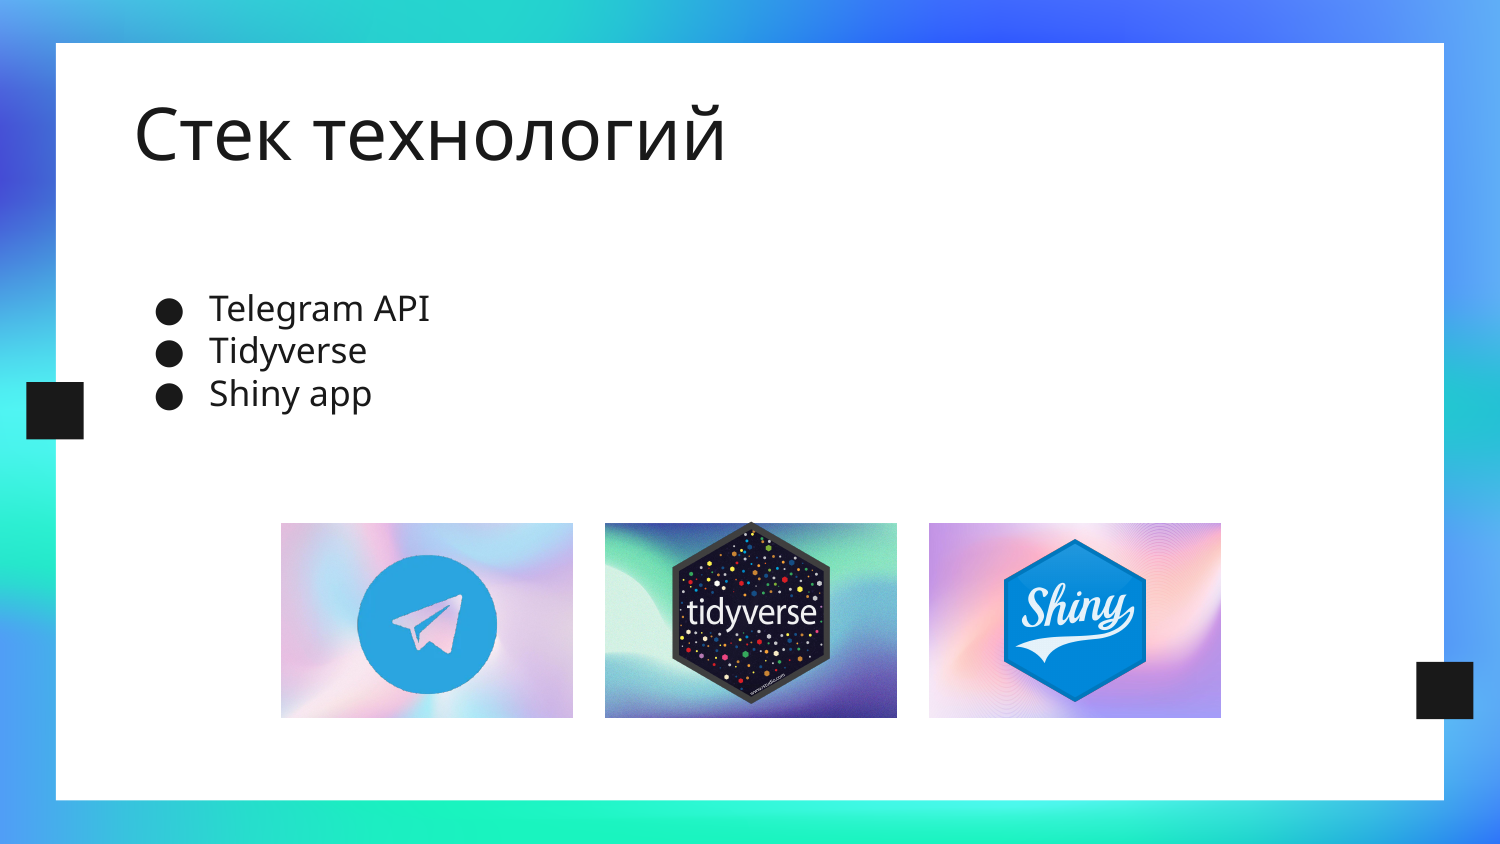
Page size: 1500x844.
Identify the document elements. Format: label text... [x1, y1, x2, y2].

text_box Telegram API Tidyverse Shiny app [119, 211, 1383, 488]
picture [0, 0, 1500, 844]
title Стек технологий [118, 72, 1382, 167]
